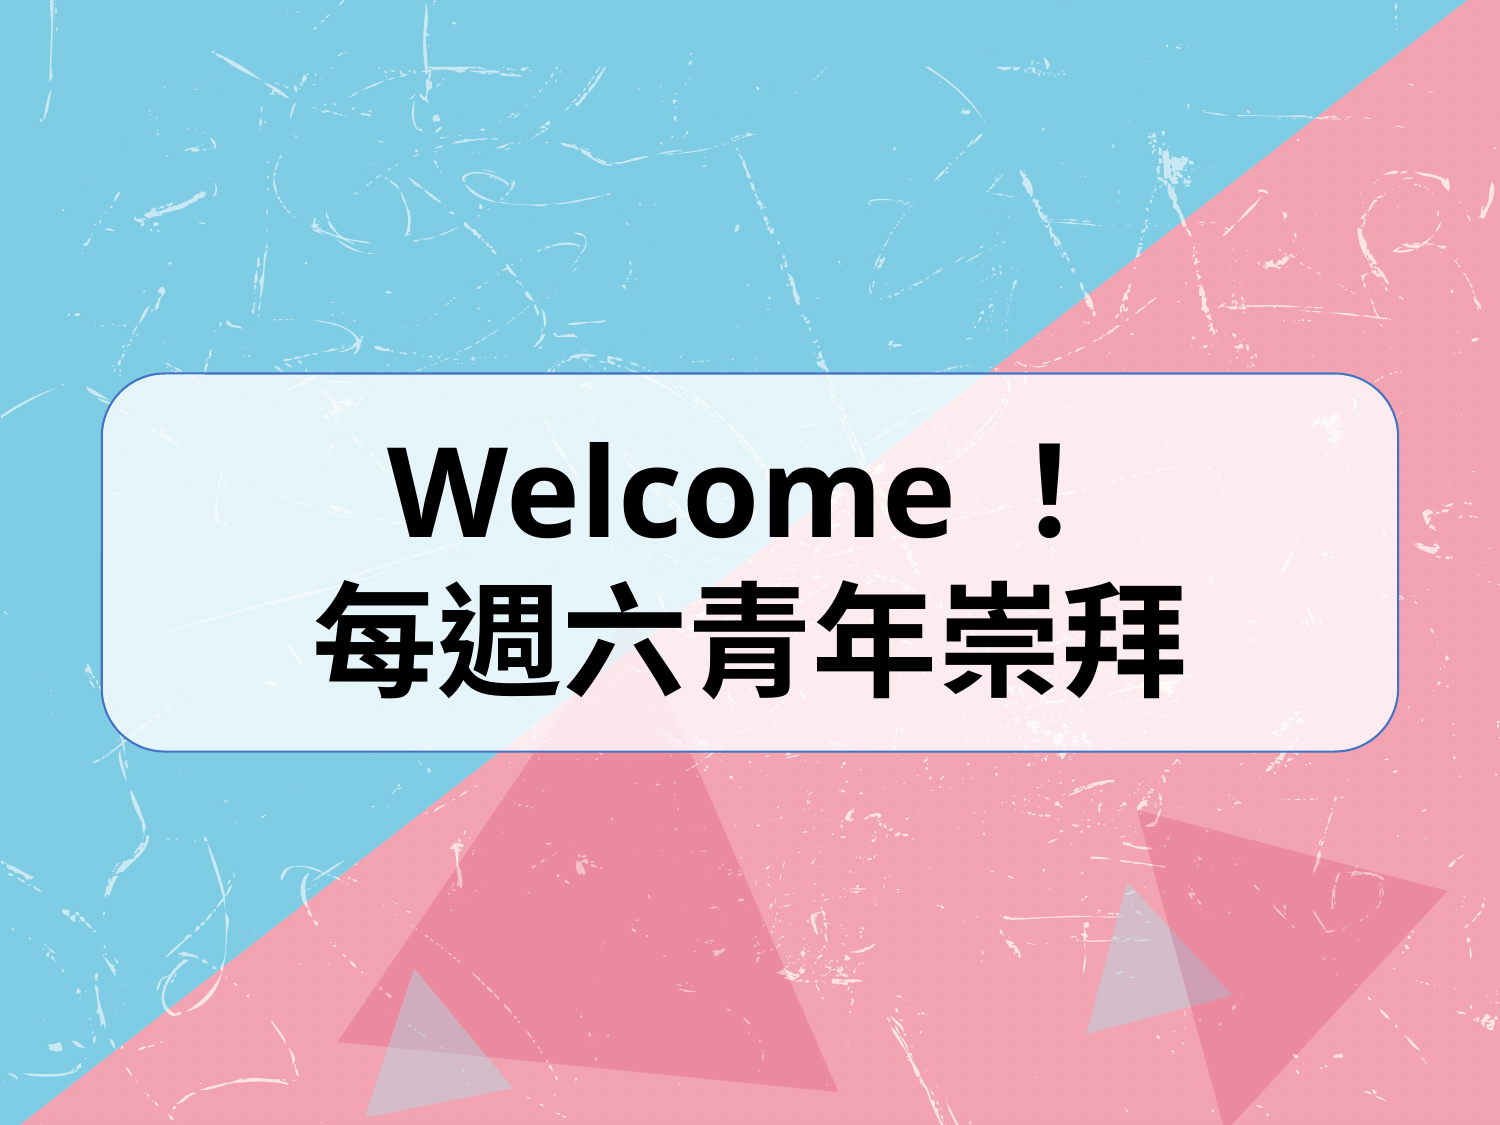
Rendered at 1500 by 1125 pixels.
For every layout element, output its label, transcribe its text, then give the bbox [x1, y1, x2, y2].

picture [0, 0, 1500, 1125]
text_box Welcome！ 每週六青年崇拜 [100, 372, 1400, 753]
